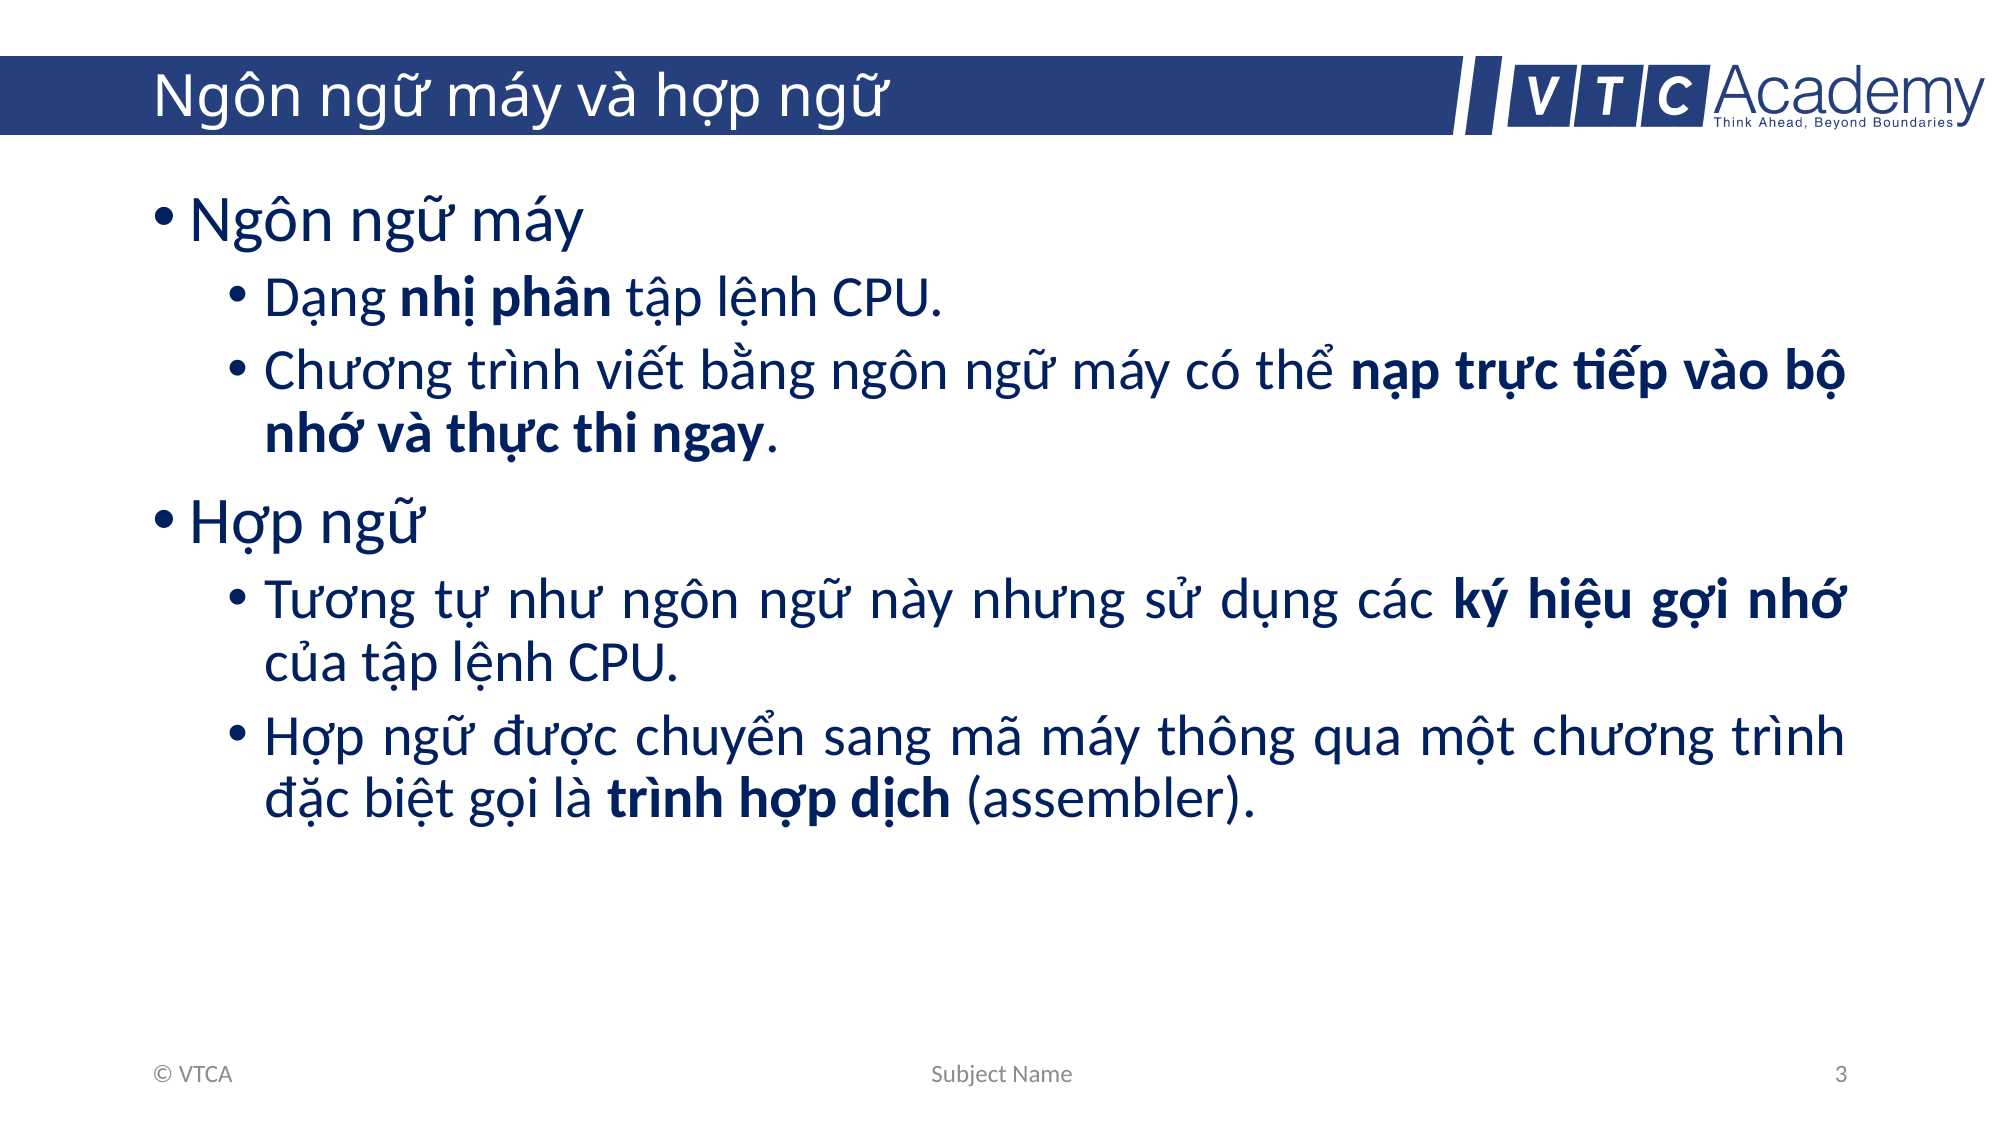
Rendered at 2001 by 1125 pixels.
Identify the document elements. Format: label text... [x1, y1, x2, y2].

list Ngôn ngữ máy Dạng nhị phân tập lệnh CPU. Chương trình viết bằng ngôn ngữ máy có thể nạp trực tiếp vào bộ nhớ và thực thi ngay. Hợp ngữ Tương tự như ngôn ngữ này nhưng sử dụng các ký hiệu gợi nhớ của tập lệnh CPU. Hợp ngữ được chuyển sang mã máy thông qua một chương trình đặc biệt gọi là trình hợp dịch (assembler). [137, 176, 1863, 1018]
footer Subject Name [388, 1042, 1617, 1103]
picture [1863, 50, 2001, 144]
slide_number 3 [1640, 1042, 1863, 1103]
slide_number © VTCA [137, 1042, 365, 1103]
title Ngôn ngữ máy và hợp ngữ [137, 43, 1863, 152]
picture [0, 56, 137, 135]
